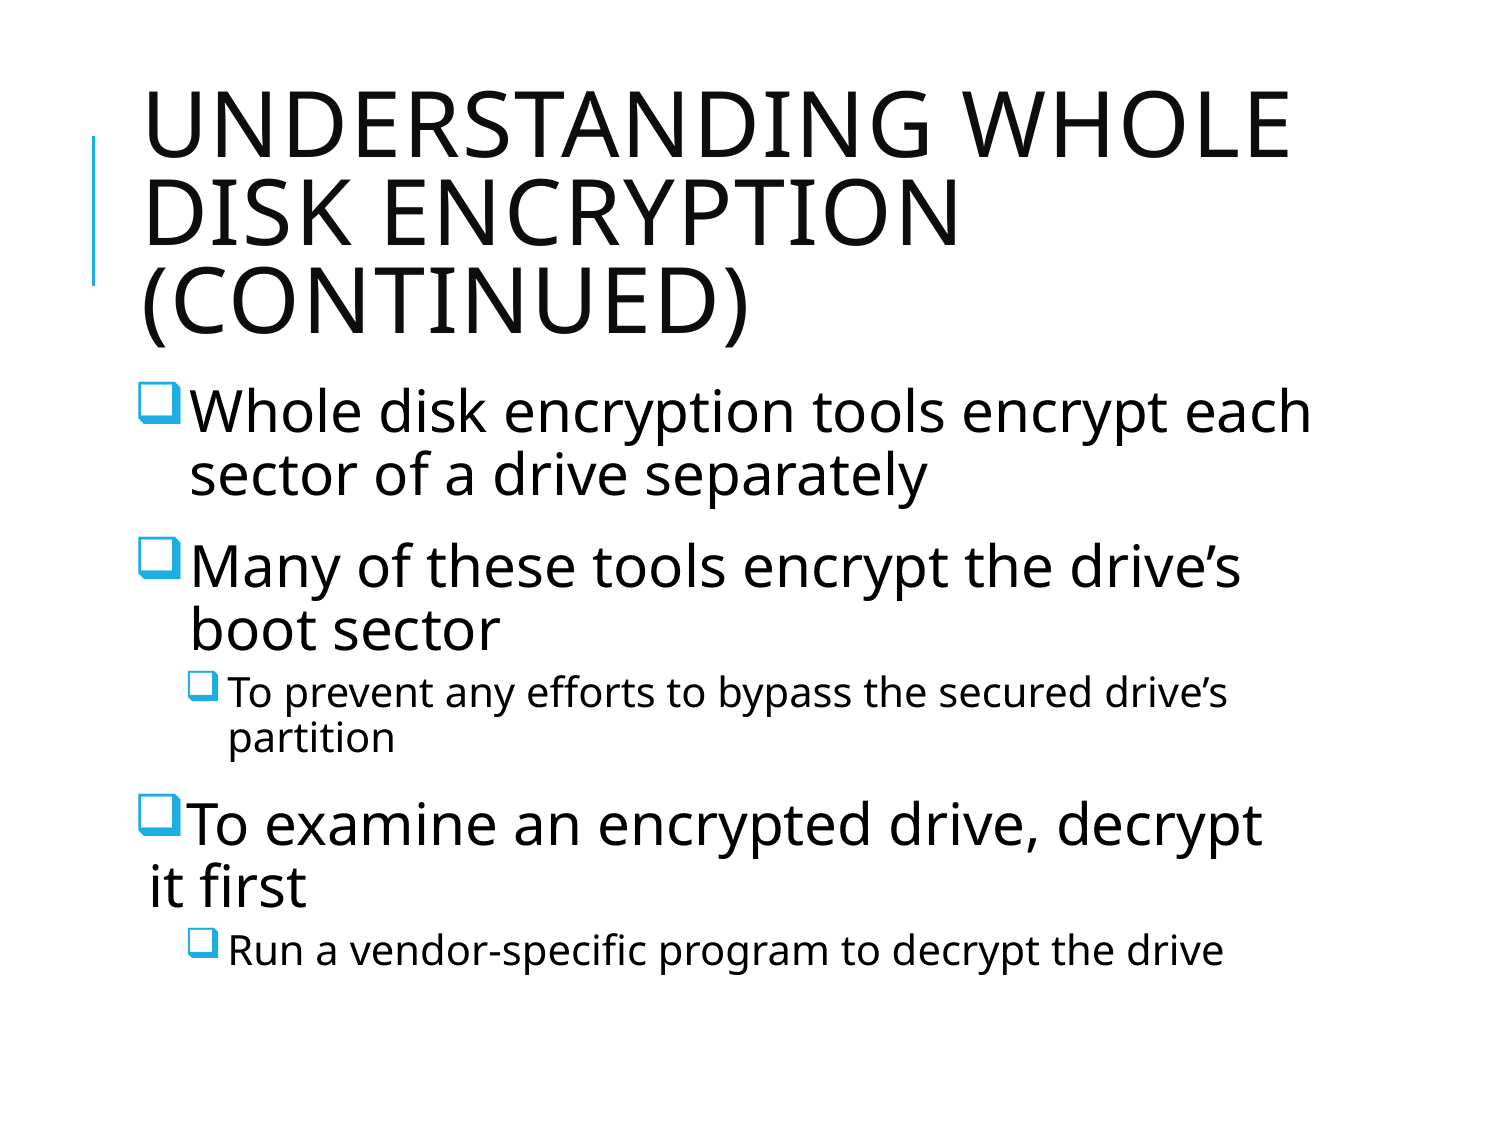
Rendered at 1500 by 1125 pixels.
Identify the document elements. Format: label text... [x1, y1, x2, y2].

title Understanding Whole Disk Encryption (continued) [126, 96, 1322, 342]
list Whole disk encryption tools encrypt each sector of a drive separately Many of these tools encrypt the drive’s boot sector To prevent any efforts to bypass the secured drive’s partition To examine an encrypted drive, decrypt it first Run a vendor-specific program to decrypt the drive [126, 375, 1322, 1035]
